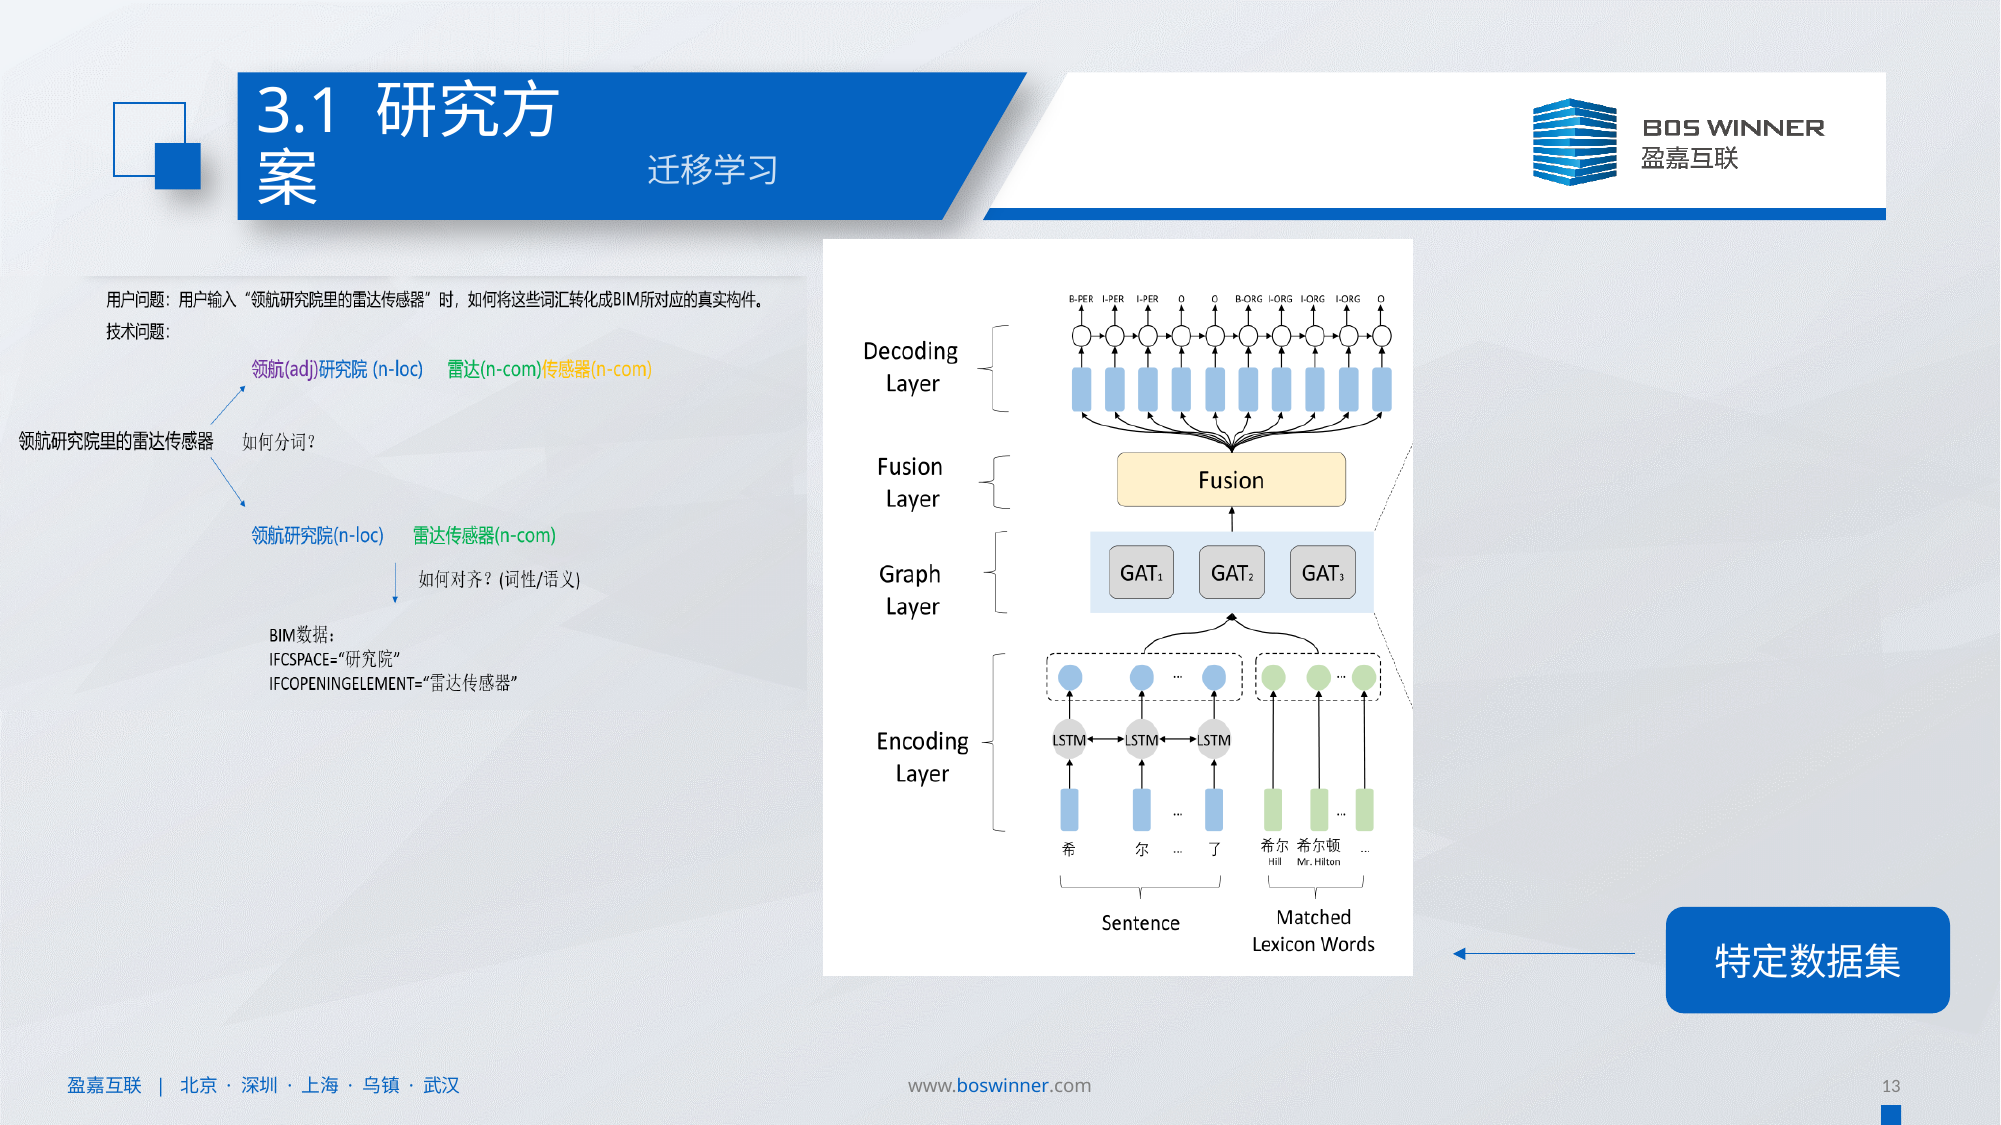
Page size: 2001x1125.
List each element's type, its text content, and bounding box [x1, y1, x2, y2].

list 迁移学习 [632, 146, 1084, 198]
text_box 特定数据集 [1664, 905, 1952, 1015]
list 3.1 研究方案 [241, 104, 633, 188]
picture [0, 0, 2001, 1125]
